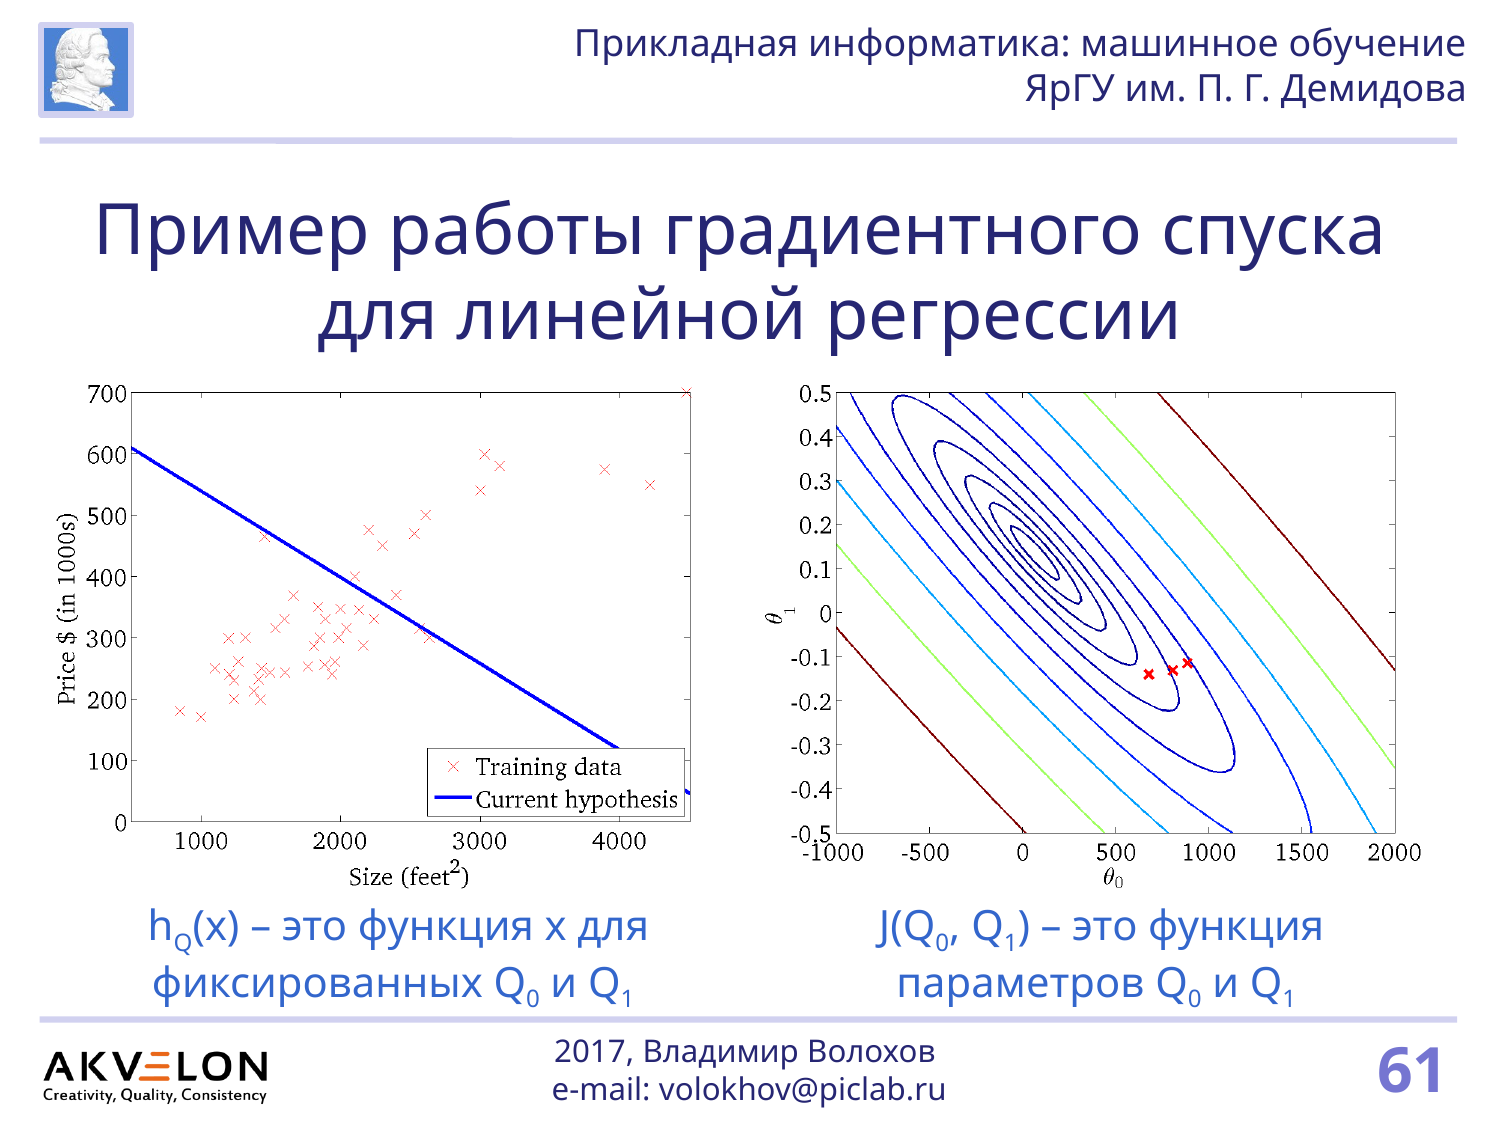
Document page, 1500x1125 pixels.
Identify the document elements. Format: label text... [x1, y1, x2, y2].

picture [40, 1047, 268, 1107]
picture [37, 351, 1463, 892]
footer 2017, Владимир Волохов e-mail: volokhov@piclab.ru [526, 1031, 973, 1107]
text_box hQ(x) – это функция x для фиксированных Q0 и Q1 [93, 900, 704, 1021]
text_box J(Q0, Q1) – это функция параметров Q0 и Q1 [796, 900, 1407, 1021]
picture [39, 23, 131, 117]
text_box Прикладная информатика: машинное обучение ЯрГУ им. П. Г. Демидова [559, 11, 1482, 116]
text_box 61 [1362, 1022, 1464, 1113]
text_box Пример работы градиентного спуска для линейной регрессии [0, 176, 1500, 361]
